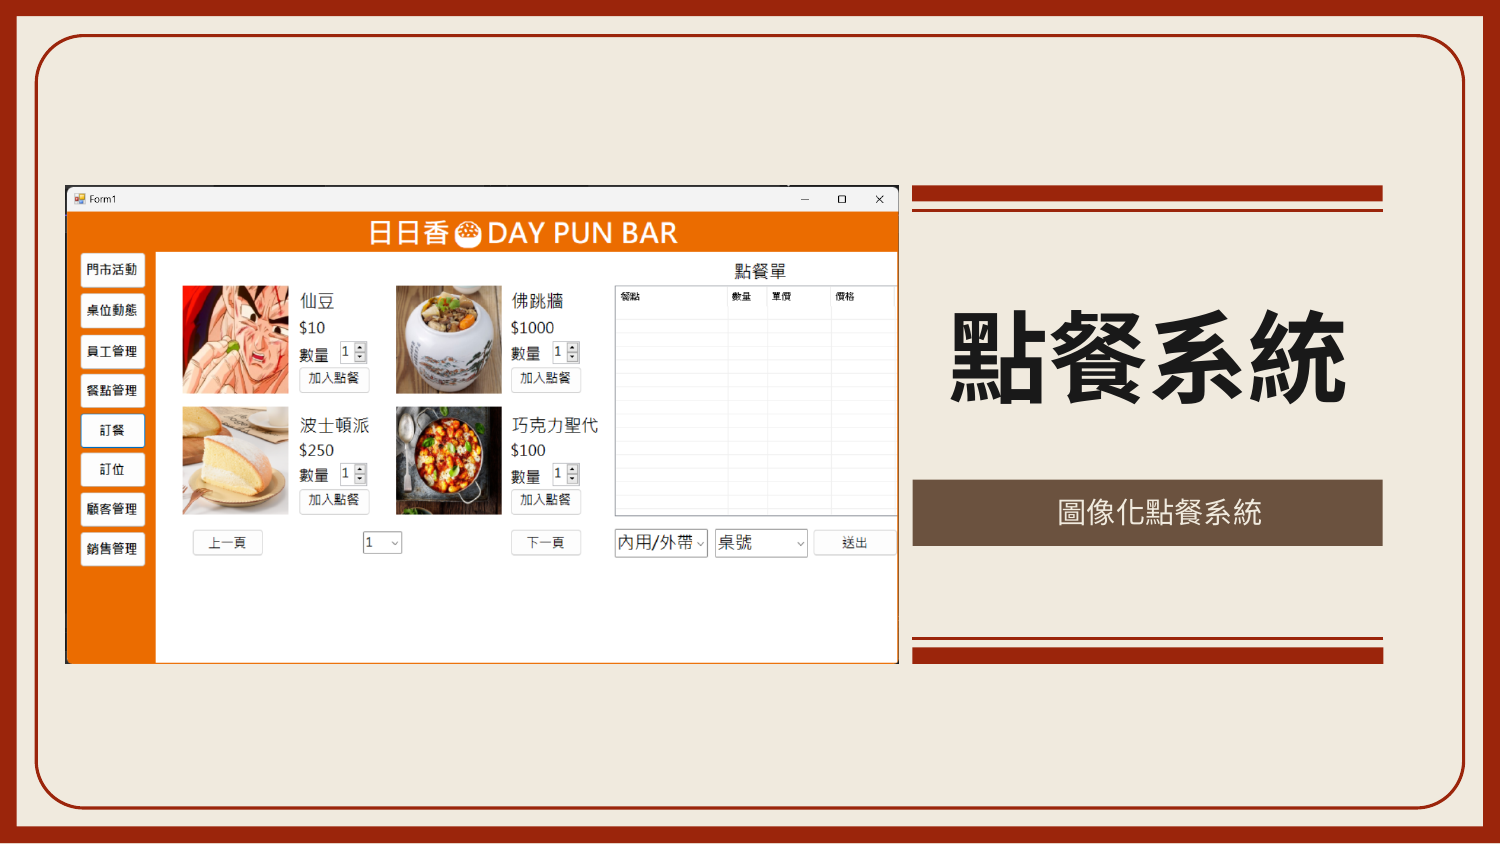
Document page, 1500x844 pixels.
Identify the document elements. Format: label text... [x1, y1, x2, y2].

title 點餐系統 [903, 287, 1470, 431]
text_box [912, 638, 1384, 665]
picture [64, 185, 899, 665]
subtitle 圖像化點餐系統 [912, 479, 1383, 546]
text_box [911, 185, 1383, 211]
